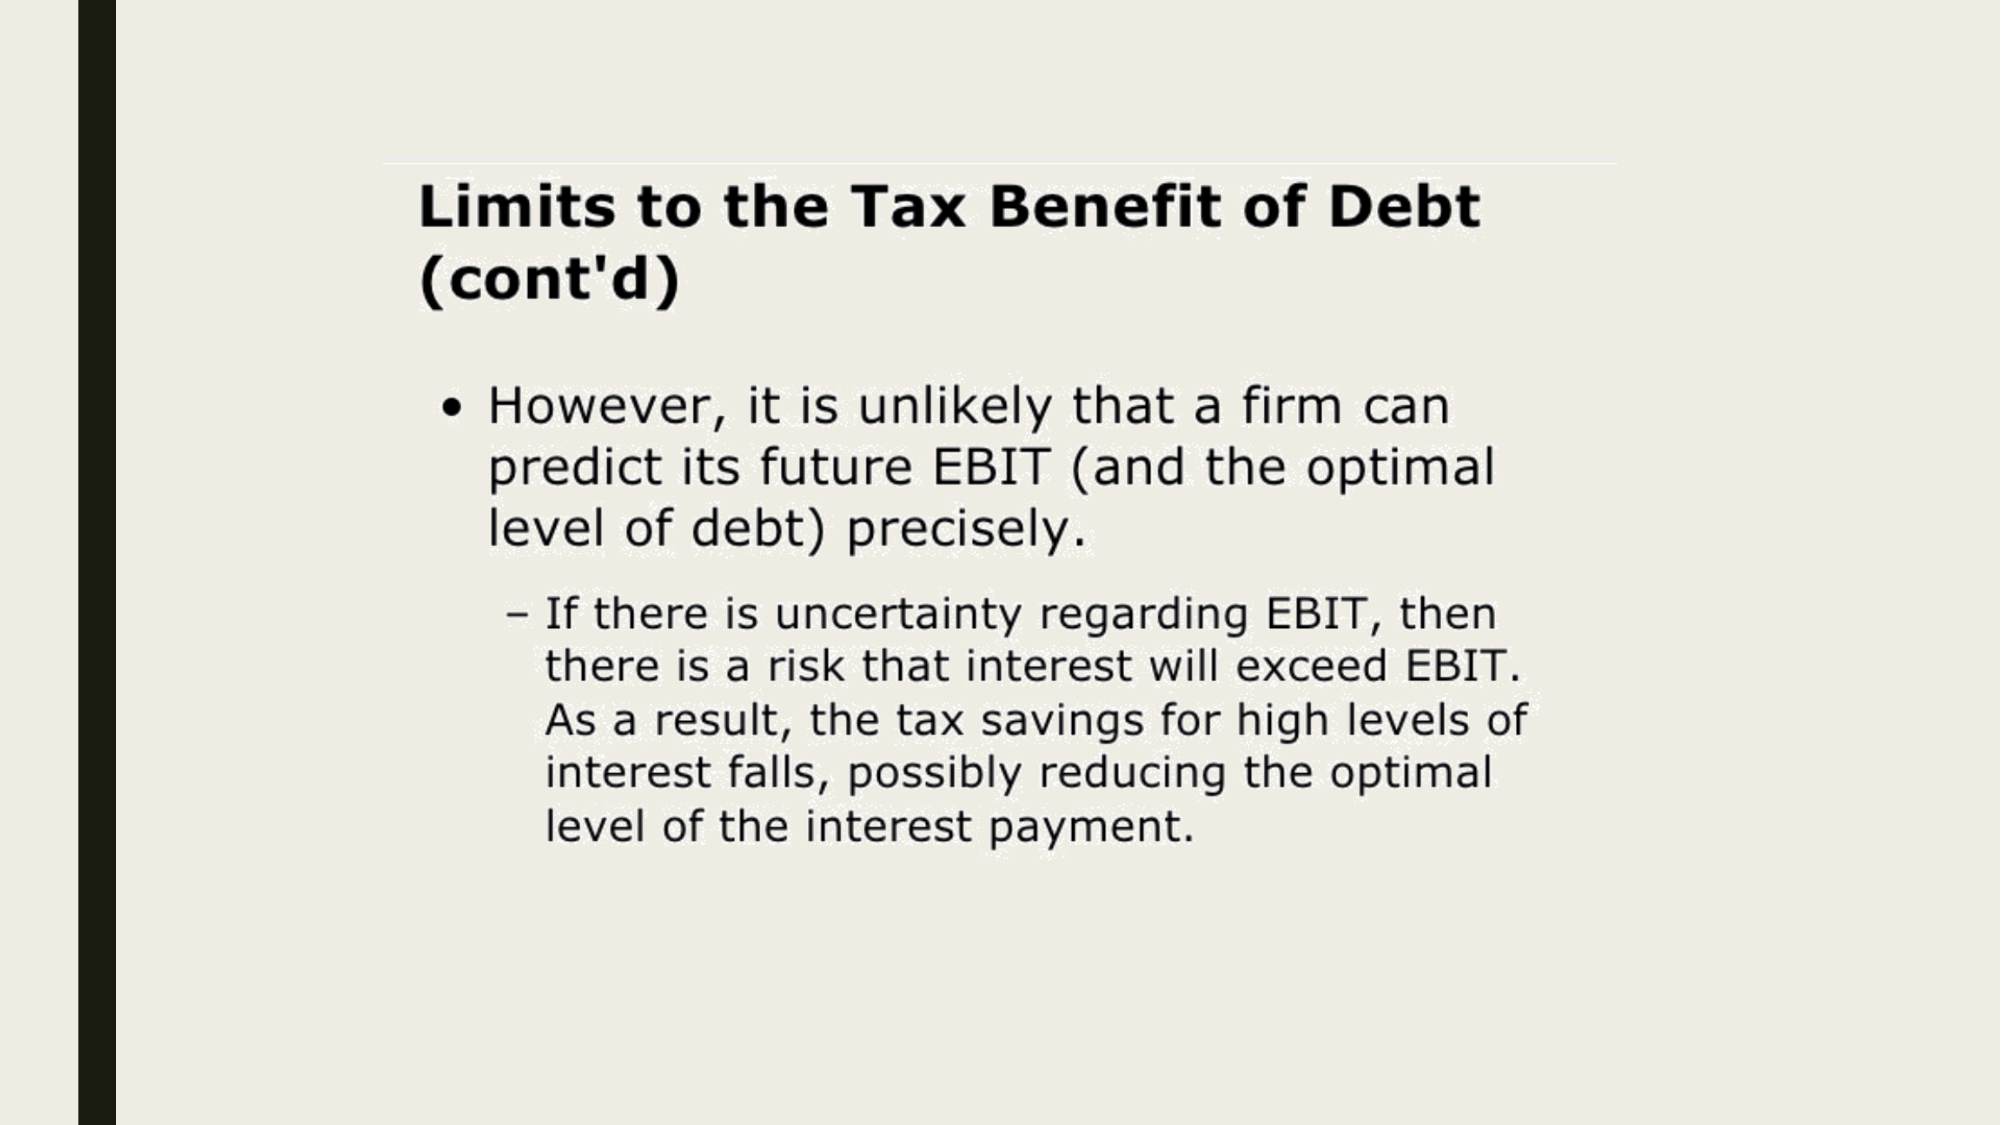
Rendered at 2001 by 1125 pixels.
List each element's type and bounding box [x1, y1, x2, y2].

picture [383, 158, 1617, 967]
